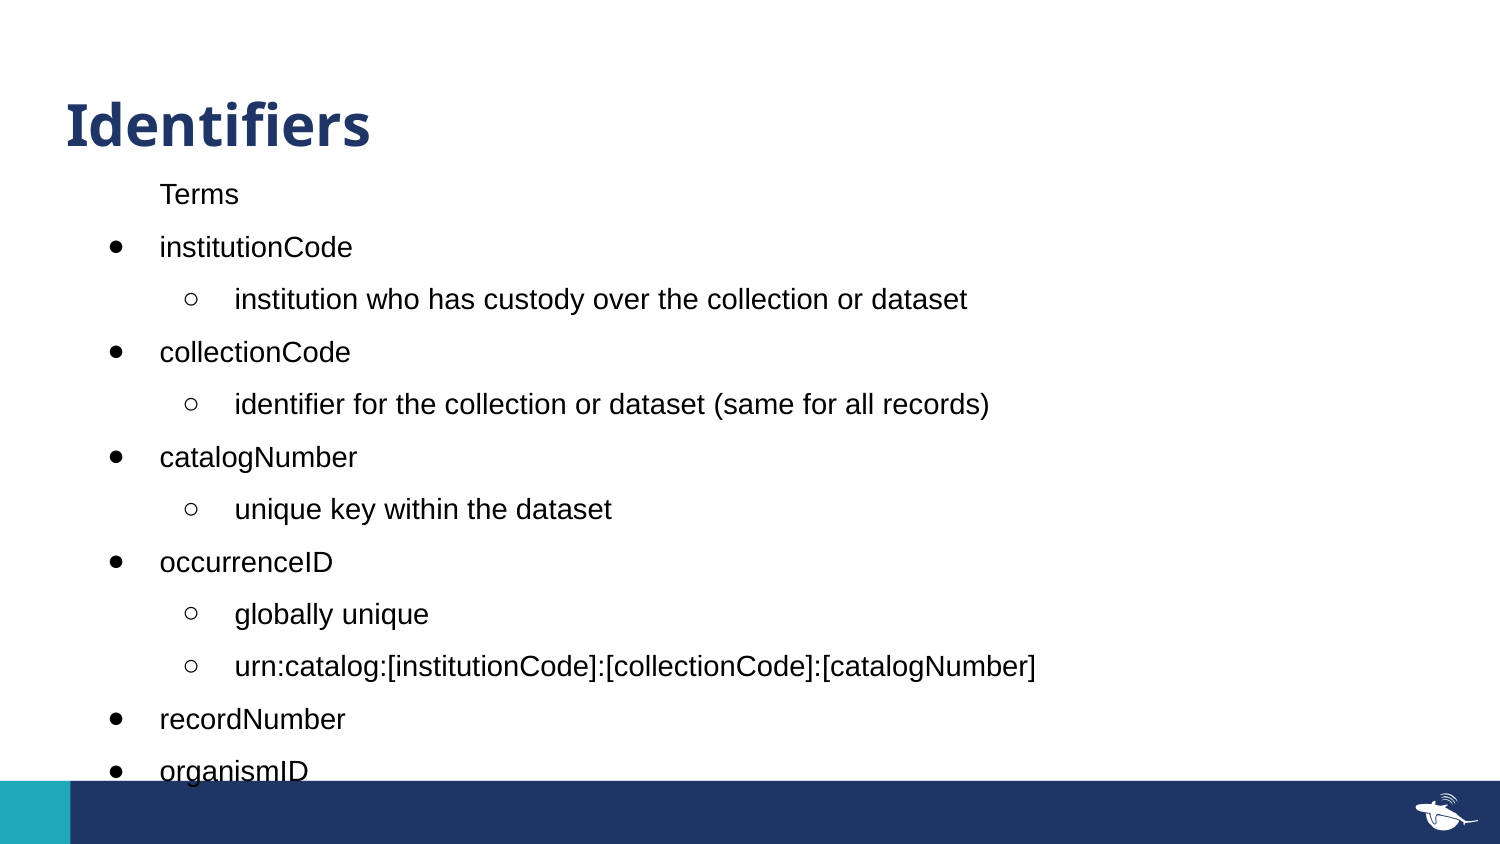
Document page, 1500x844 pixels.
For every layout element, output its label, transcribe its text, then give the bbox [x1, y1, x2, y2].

title Identifiers [51, 72, 1449, 167]
picture [0, 0, 1500, 844]
text_box Terms institutionCode institution who has custody over the collection or dataset collectionCode identifier for the collection or dataset (same for all records) catalogNumber unique key within the dataset occurrenceID globally unique urn:catalog:[institutionCode]:[collectionCode]:[catalogNumber] recordNumber organismID [69, 167, 1273, 776]
